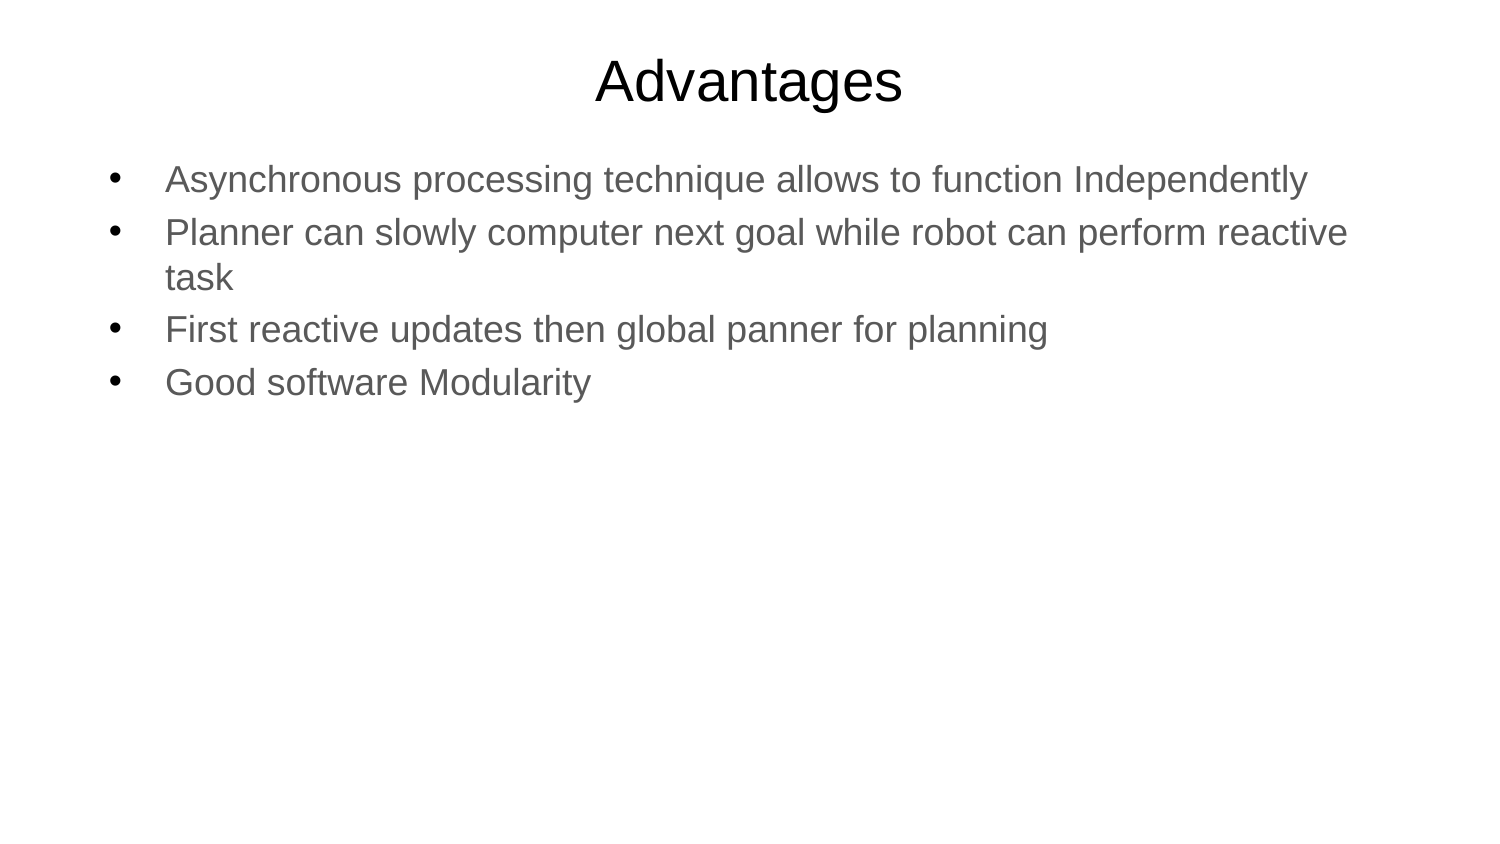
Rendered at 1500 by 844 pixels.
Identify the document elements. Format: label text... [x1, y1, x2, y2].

title Advantages [75, 25, 1425, 131]
list Asynchronous processing technique allows to function Independently Planner can slowly computer next goal while robot can perform reactive task First reactive updates then global panner for planning Good software Modularity [75, 147, 1425, 566]
